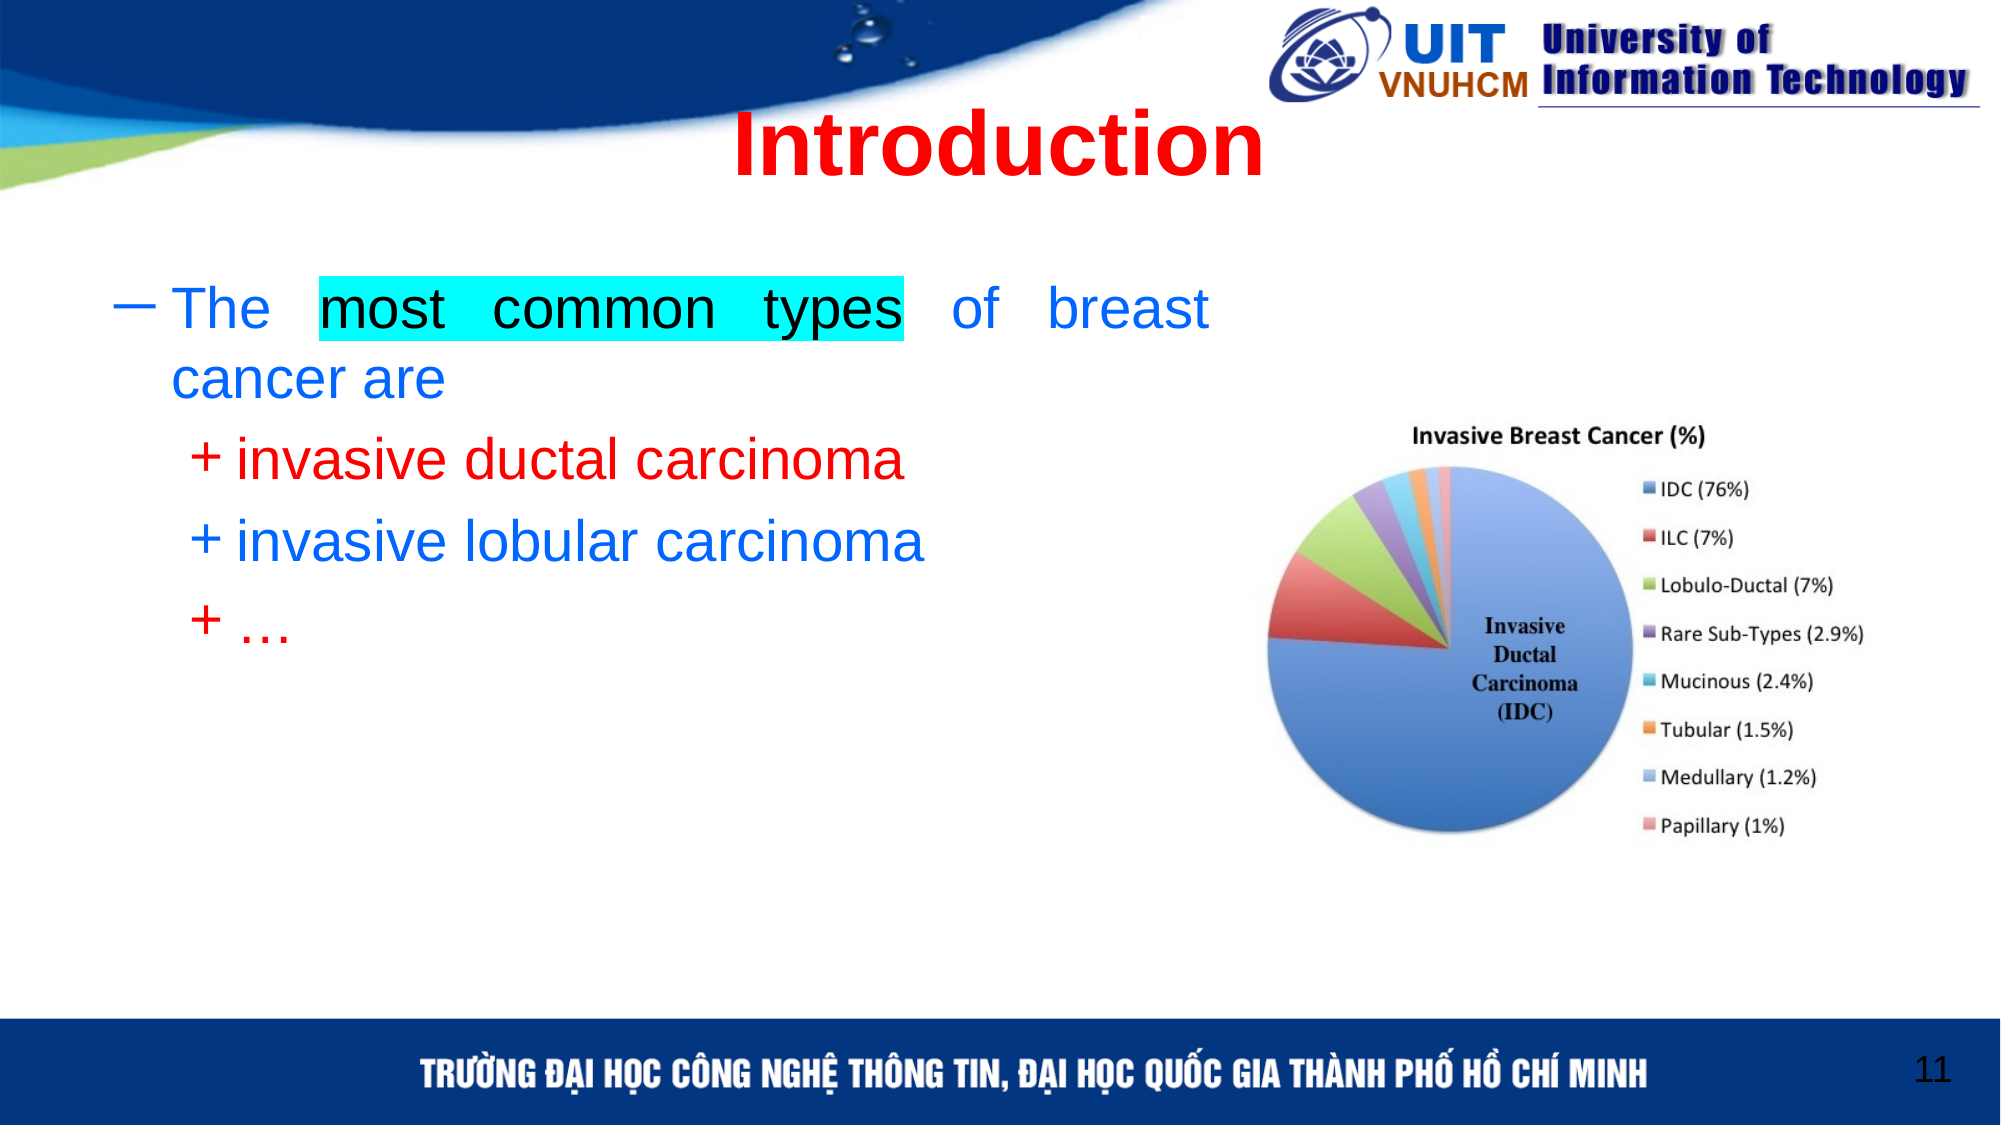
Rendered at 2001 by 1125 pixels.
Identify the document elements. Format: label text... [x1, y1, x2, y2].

title Introduction [99, 45, 1900, 233]
picture [0, 0, 2001, 1125]
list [1237, 368, 1901, 900]
list The most common types of breast cancer are invasive ductal carcinoma invasive lobular carcinoma … [99, 262, 1225, 1005]
